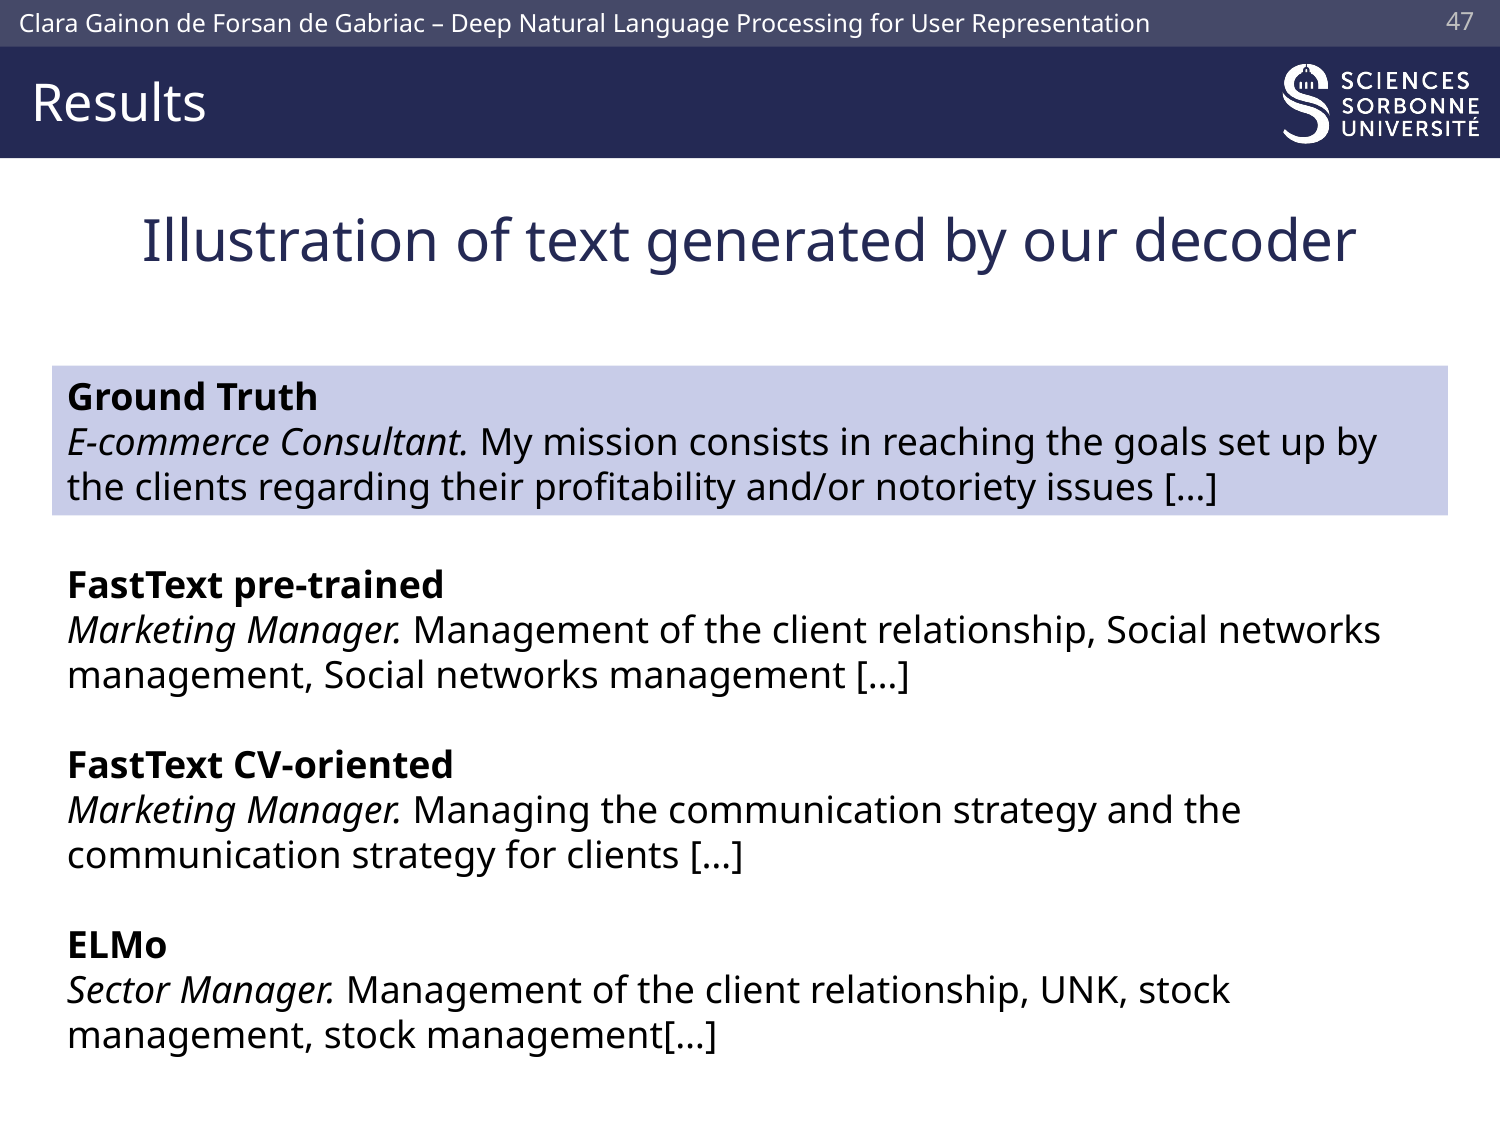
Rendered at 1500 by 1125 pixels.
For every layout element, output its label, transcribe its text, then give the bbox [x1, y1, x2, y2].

slide_number 46 [1411, 0, 1490, 54]
title Results [16, 48, 1266, 161]
text_box Illustration of text generated by our decoder [127, 195, 1373, 281]
text_box FastText pre-trained Marketing Manager. Management of the client relationship, Social networks management, Social networks management […] FastText CV-oriented Marketing Manager. Managing the communication strategy and the communication strategy for clients […] ELMo Sector Manager. Management of the client relationship, UNK, stock management, stock management[…] [52, 516, 1448, 1064]
text_box Ground Truth E-commerce Consultant. My mission consists in reaching the goals set up by the clients regarding their profitability and/or notoriety issues […] [52, 365, 1448, 516]
